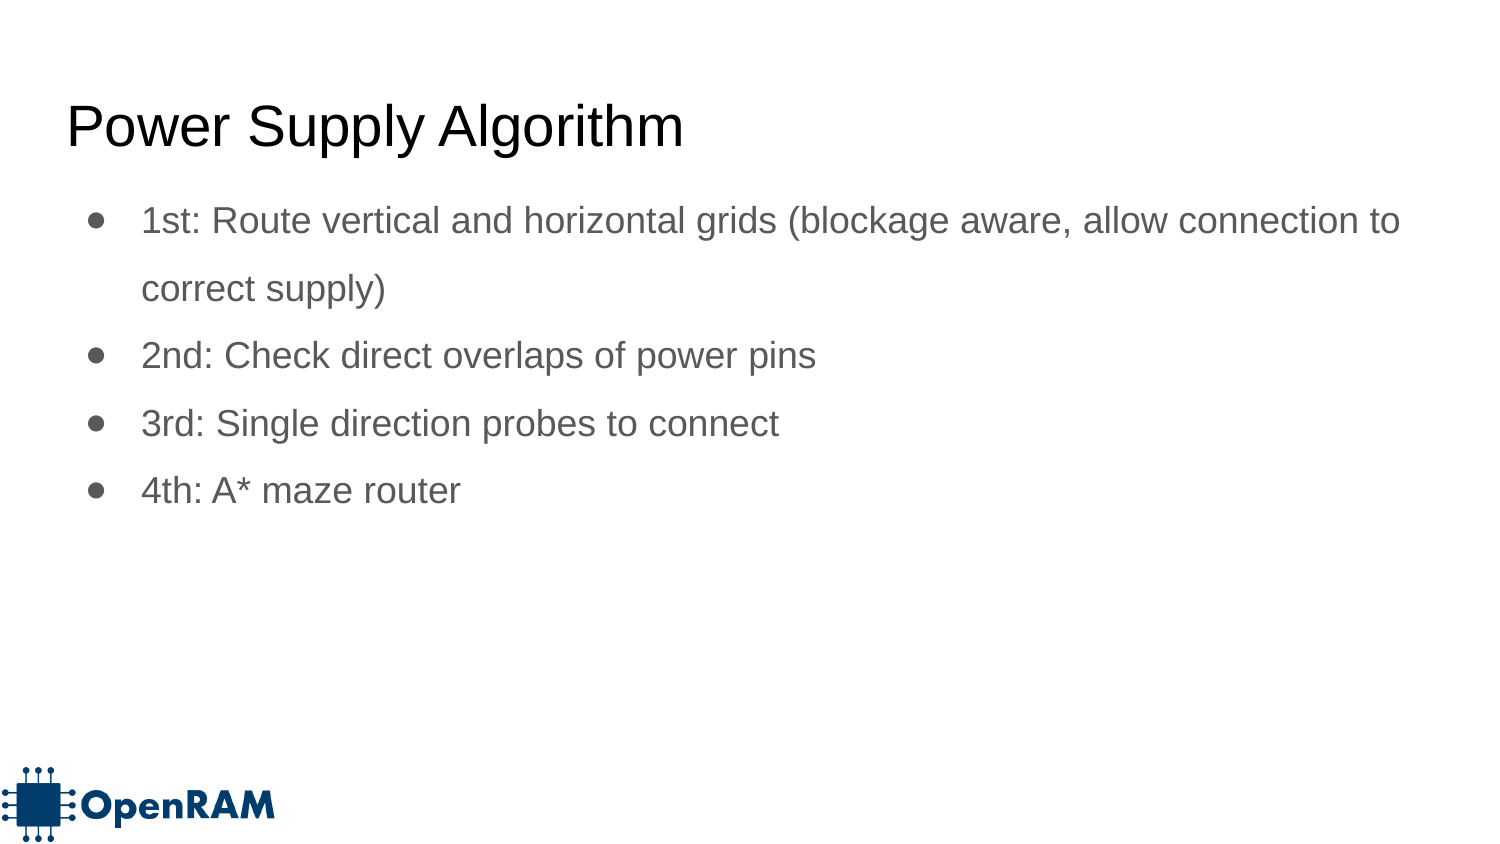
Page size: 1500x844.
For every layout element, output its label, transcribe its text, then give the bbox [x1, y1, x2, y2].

title Power Supply Algorithm [51, 72, 1449, 167]
list 1st: Route vertical and horizontal grids (blockage aware, allow connection to correct supply) 2nd: Check direct overlaps of power pins 3rd: Single direction probes to connect 4th: A* maze router [51, 173, 1449, 735]
picture [0, 764, 283, 844]
